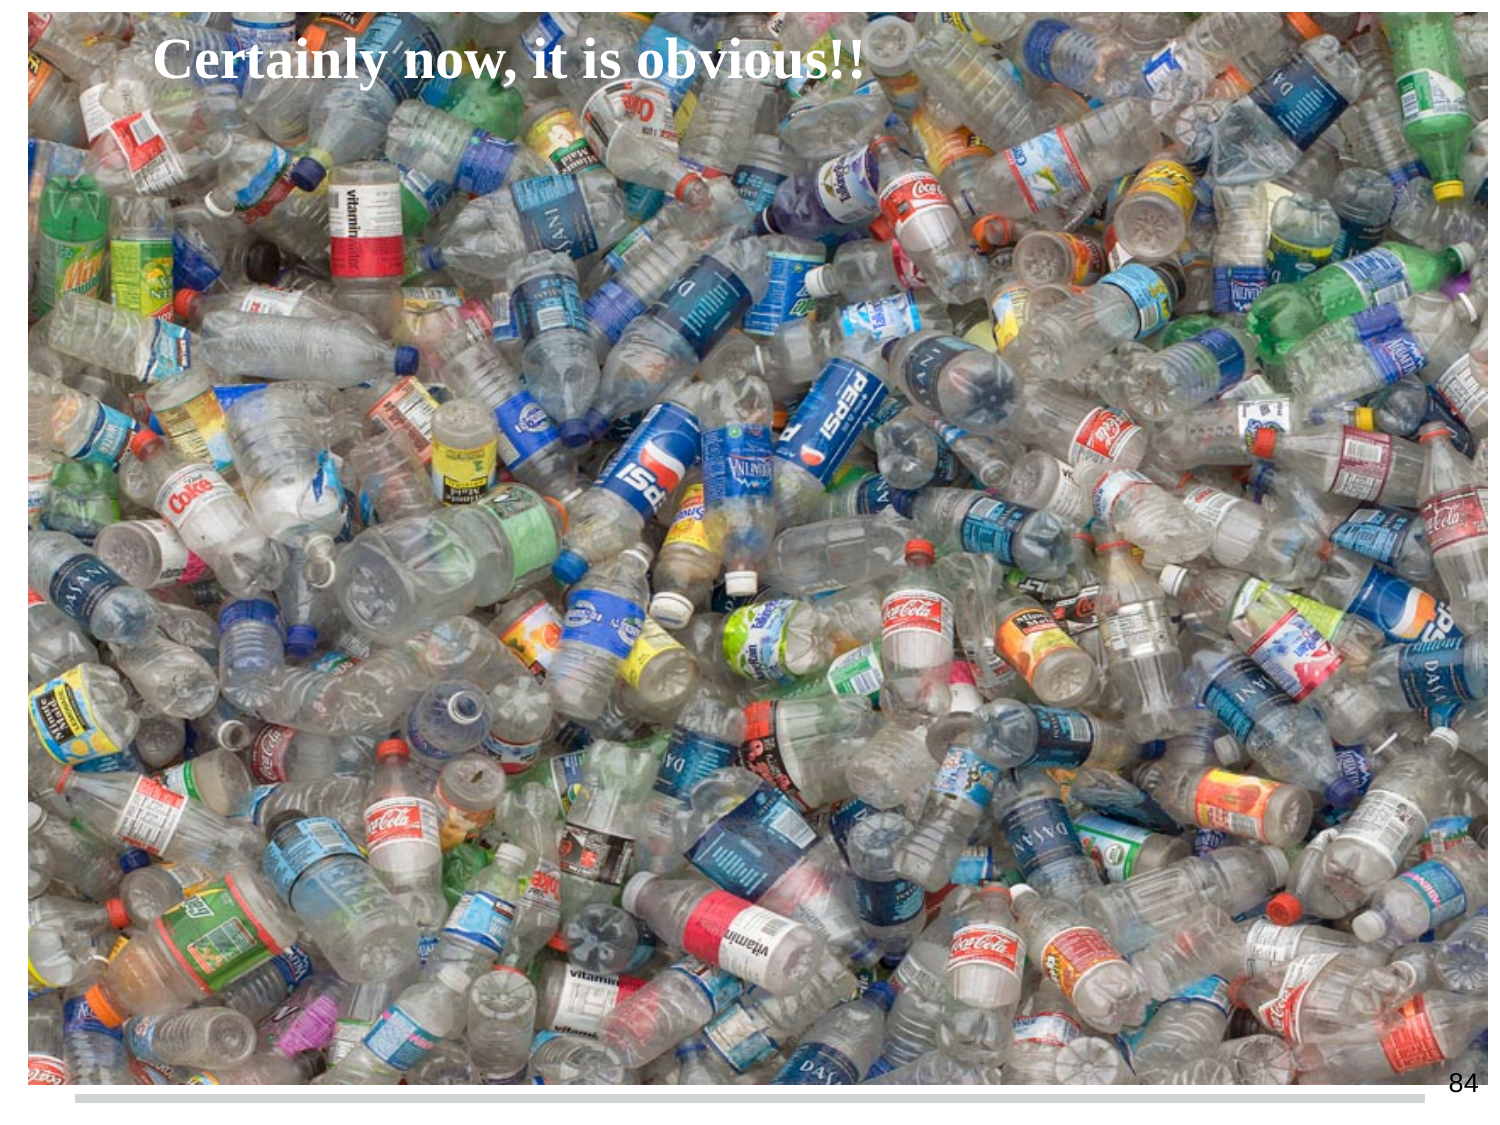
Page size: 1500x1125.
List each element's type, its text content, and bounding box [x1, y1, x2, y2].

slide_number ‹#› [1403, 1038, 1494, 1125]
picture [27, 12, 1488, 1085]
